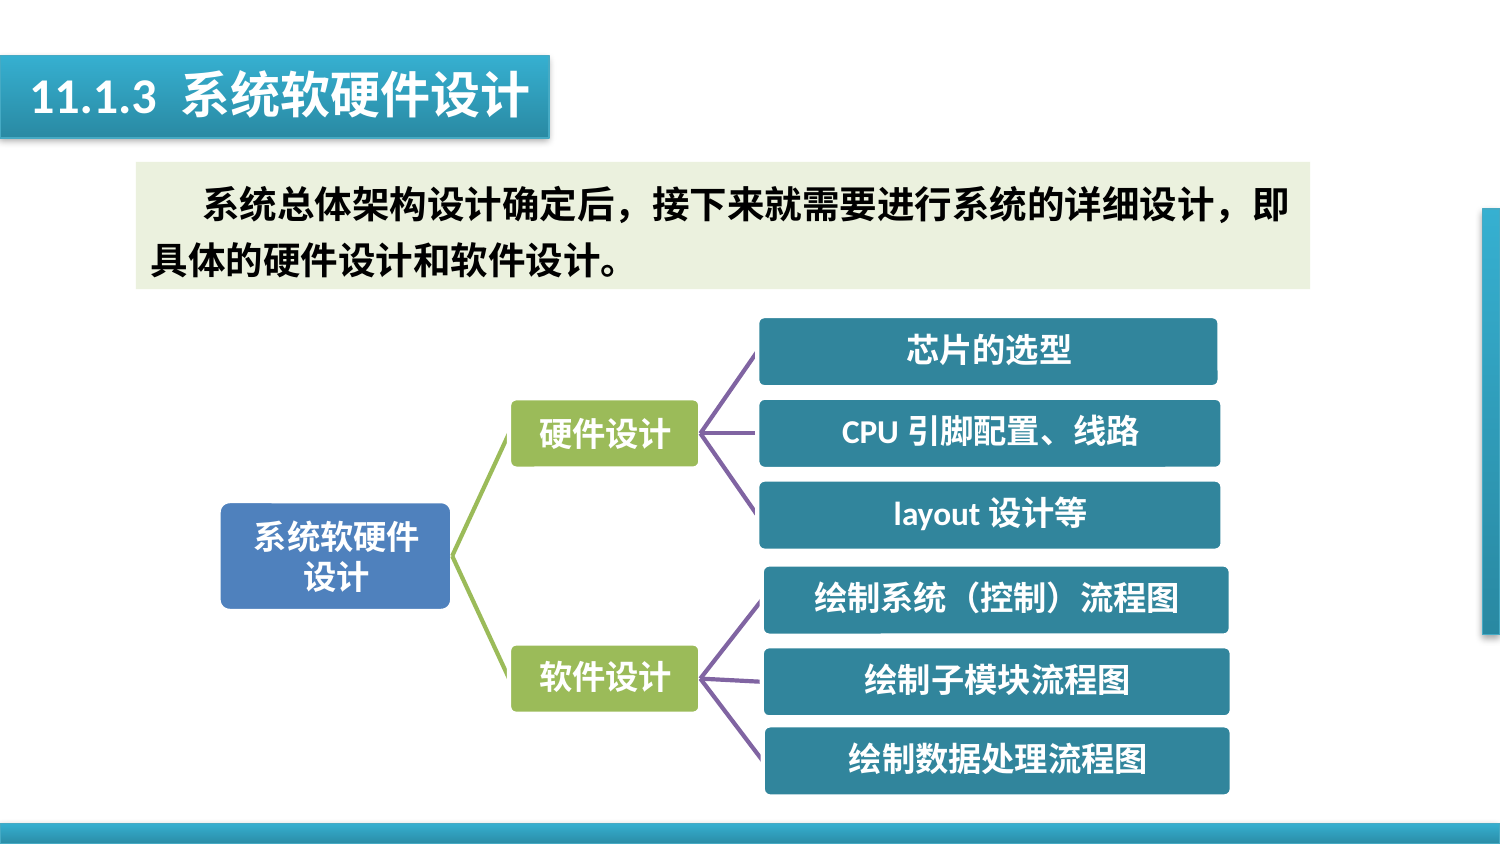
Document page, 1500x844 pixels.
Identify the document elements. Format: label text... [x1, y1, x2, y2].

text_box [0, 55, 550, 139]
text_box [108, 315, 1338, 797]
text_box 系统总体架构设计确定后，接下来就需要进行系统的详细设计，即具体的硬件设计和软件设计。 [135, 161, 1311, 290]
text_box 11.1.3 系统软硬件设计 [14, 55, 545, 131]
